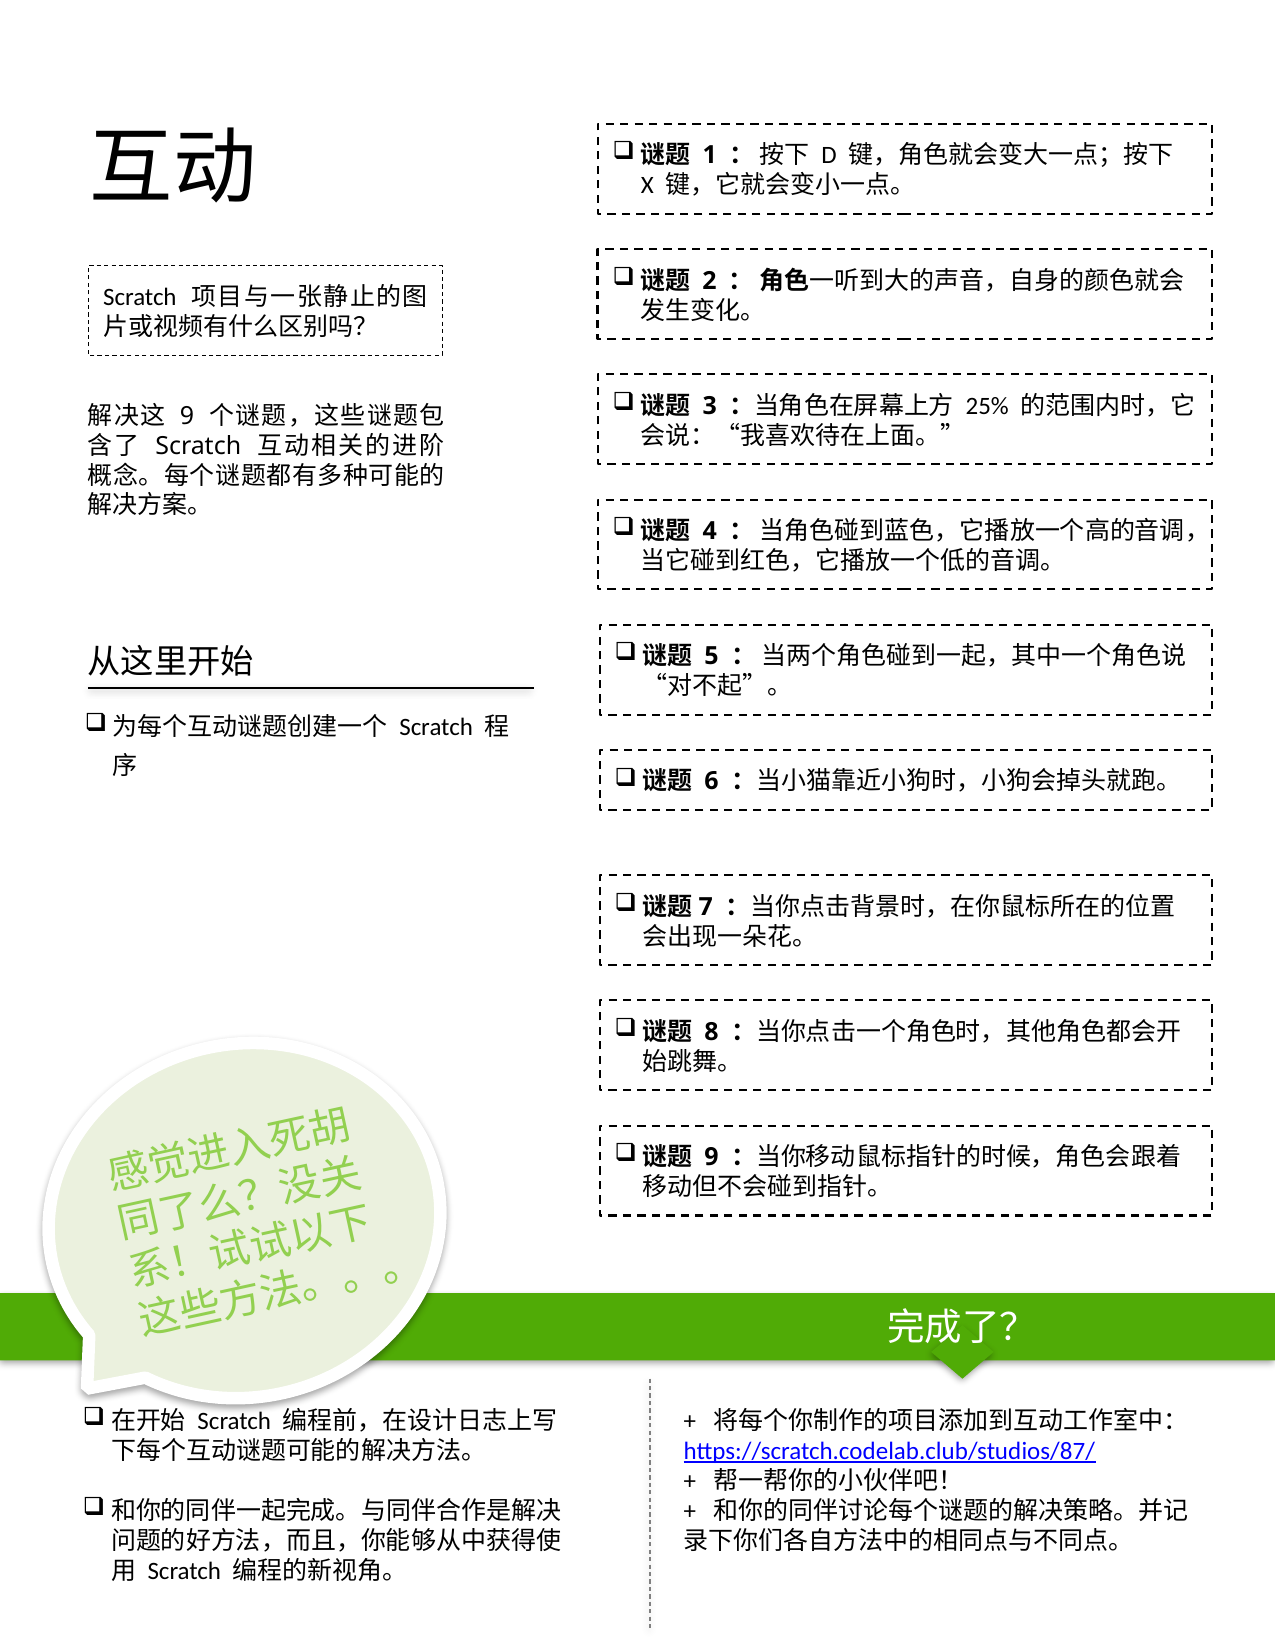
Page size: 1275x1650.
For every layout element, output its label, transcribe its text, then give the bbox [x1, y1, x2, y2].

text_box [0, 1043, 1275, 1398]
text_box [72, 264, 460, 529]
text_box 谜题 3 ：当角色在屏幕上方 25% 的范围内时，它会说：“我喜欢待在上面。” [597, 374, 1213, 465]
text_box 互动 [75, 106, 537, 221]
text_box 谜题7 ：当你点击背景时，在你鼠标所在的位置会出现一朵花。 [599, 875, 1213, 966]
text_box 谜题 6 ：当小猫靠近小狗时，小狗会掉头就跑。 [599, 750, 1213, 810]
text_box 谜题 4 ： 当角色碰到蓝色，它播放一个高的音调，当它碰到红色，它播放一个低的音调。 [597, 499, 1213, 590]
text_box + 将每个你制作的项目添加到互动工作室中：https://scratch.codelab.club/studios/87/ + 帮一帮你的小伙伴吧！ + 和你的同伴讨论每个谜题的解决策略。并记录下你们各自方法中的相同点与不同点。 [668, 1407, 1213, 1562]
text_box 在开始 Scratch 编程前，在设计日志上写下每个互动谜题可能的解决方法。 和你的同伴一起完成。与同伴合作是解决问题的好方法，而且，你能够从中获得使用 Scratch 编程的新视角。 [68, 1407, 598, 1592]
text_box 谜题 8 ：当你点击一个角色时，其他角色都会开始跳舞。 [599, 1000, 1213, 1042]
text_box 谜题 2 ： 角色一听到大的声音，自身的颜色就会发生变化。 [597, 249, 1213, 339]
text_box 谜题 1 ： 按下 D 键，角色就会变大一点；按下 X 键，它就会变小一点。 [597, 123, 1213, 214]
text_box 谜题 5 ： 当两个角色碰到一起，其中一个角色说“对不起”。 [599, 624, 1213, 715]
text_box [69, 632, 558, 789]
